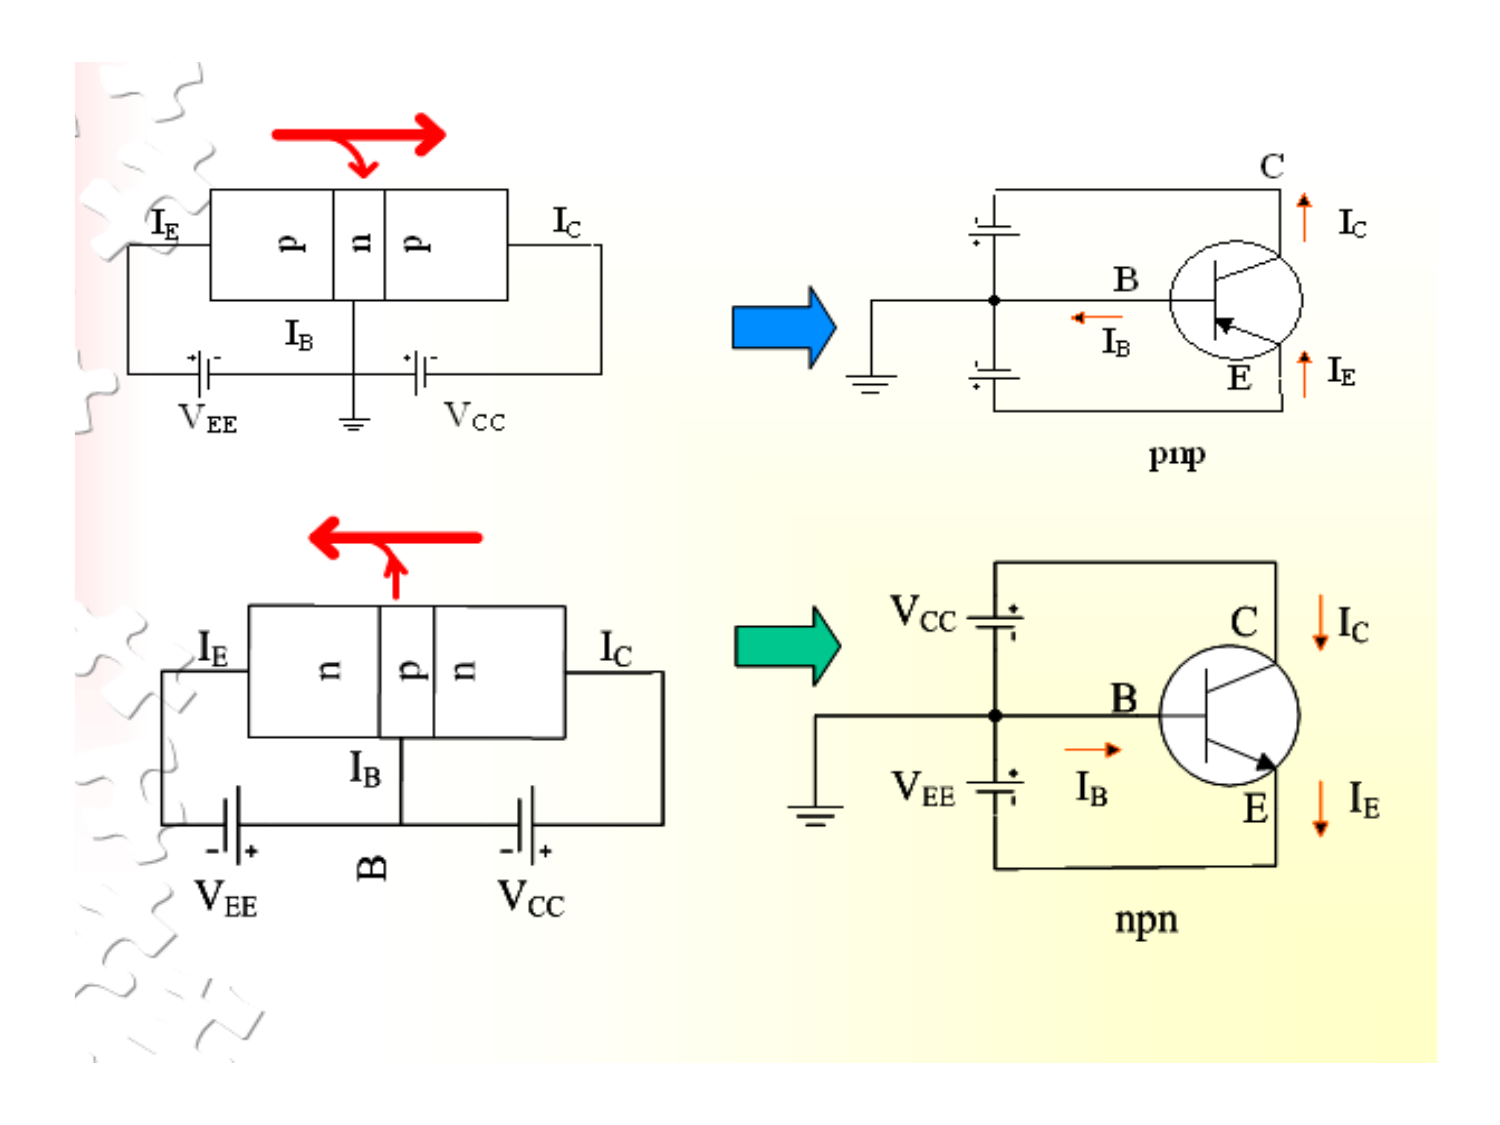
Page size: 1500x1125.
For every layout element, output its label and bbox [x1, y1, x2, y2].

text_box [74, 62, 1438, 1063]
